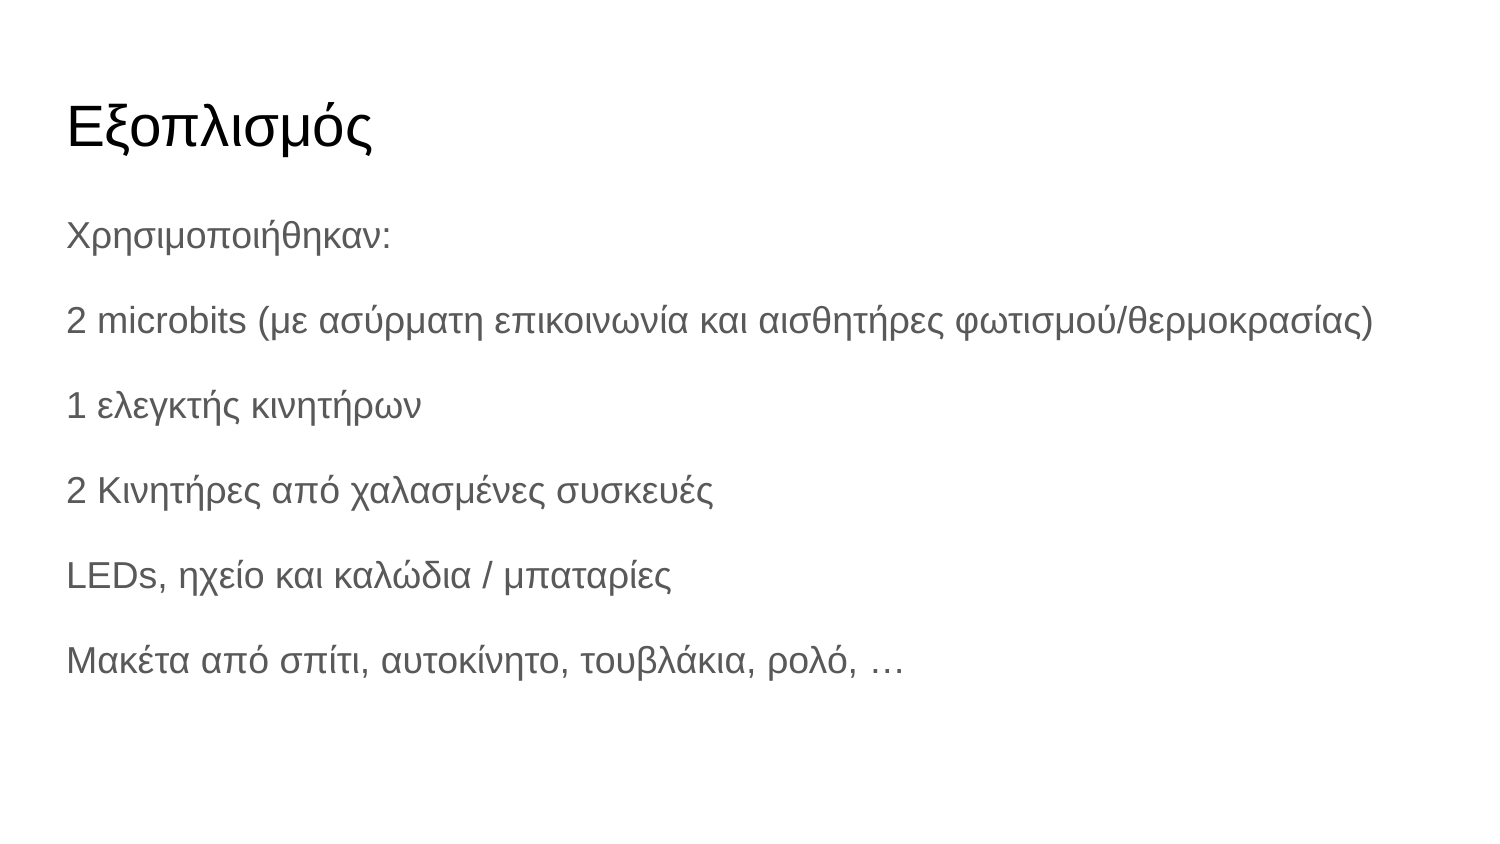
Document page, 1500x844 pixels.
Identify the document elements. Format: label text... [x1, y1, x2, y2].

list Χρησιμοποιήθηκαν: 2 microbits (με ασύρματη επικοινωνία και αισθητήρες φωτισμού/θερμοκρασίας) 1 ελεγκτής κινητήρων 2 Κινητήρες από χαλασμένες συσκευές LEDs, ηχείο και καλώδια / μπαταρίες Μακέτα από σπίτι, αυτοκίνητο, τουβλάκια, ρολό, … [51, 189, 1449, 750]
title Εξοπλισμός [51, 72, 1449, 167]
